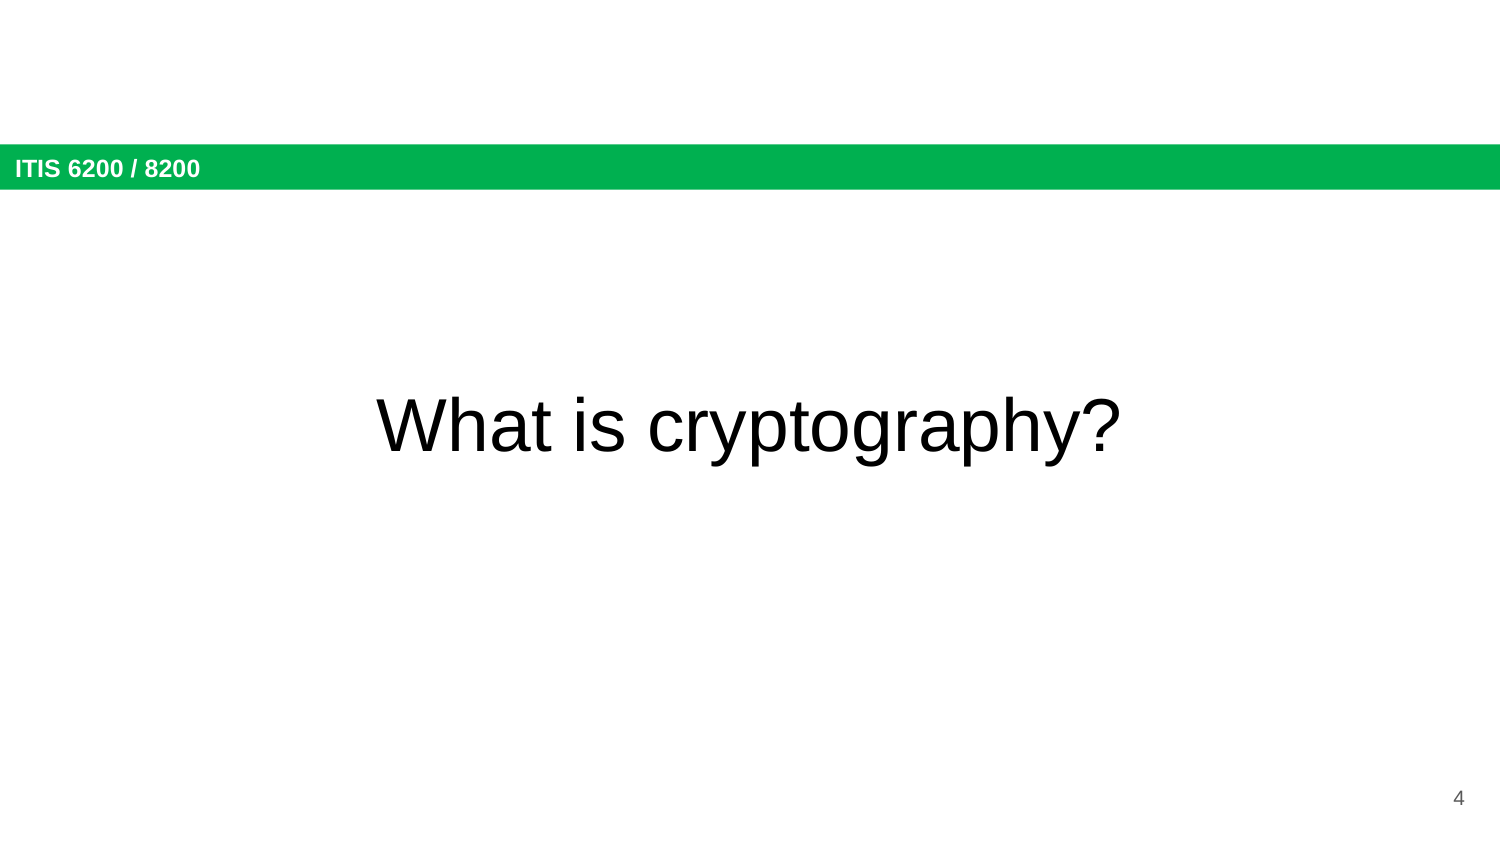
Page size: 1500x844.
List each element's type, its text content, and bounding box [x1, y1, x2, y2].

title What is cryptography? [51, 352, 1449, 491]
slide_number 4 [1389, 764, 1480, 830]
